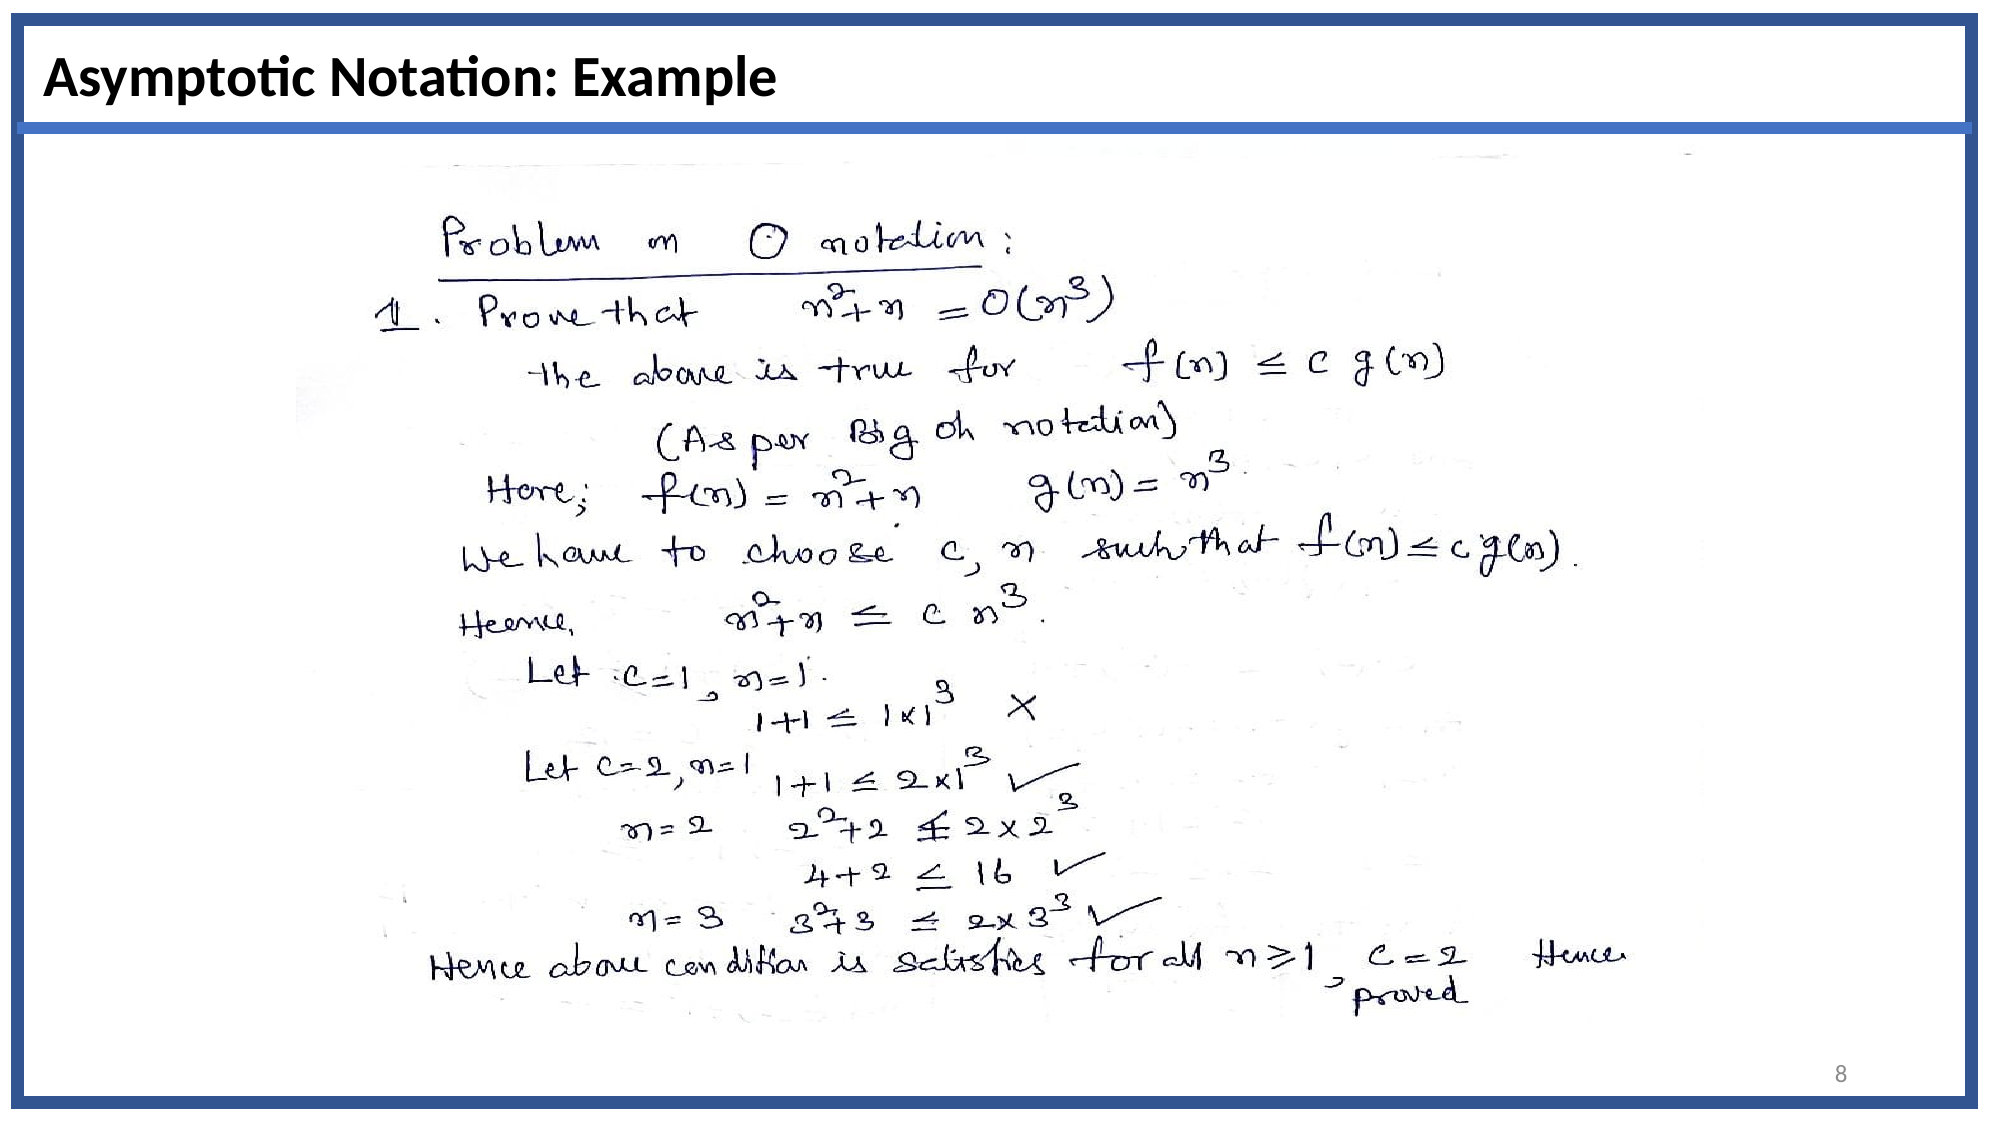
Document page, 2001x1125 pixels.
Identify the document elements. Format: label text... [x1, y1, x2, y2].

text_box [16, 19, 1973, 1104]
text_box Asymptotic Notation: Example [28, 30, 1157, 116]
picture [296, 139, 1704, 1023]
